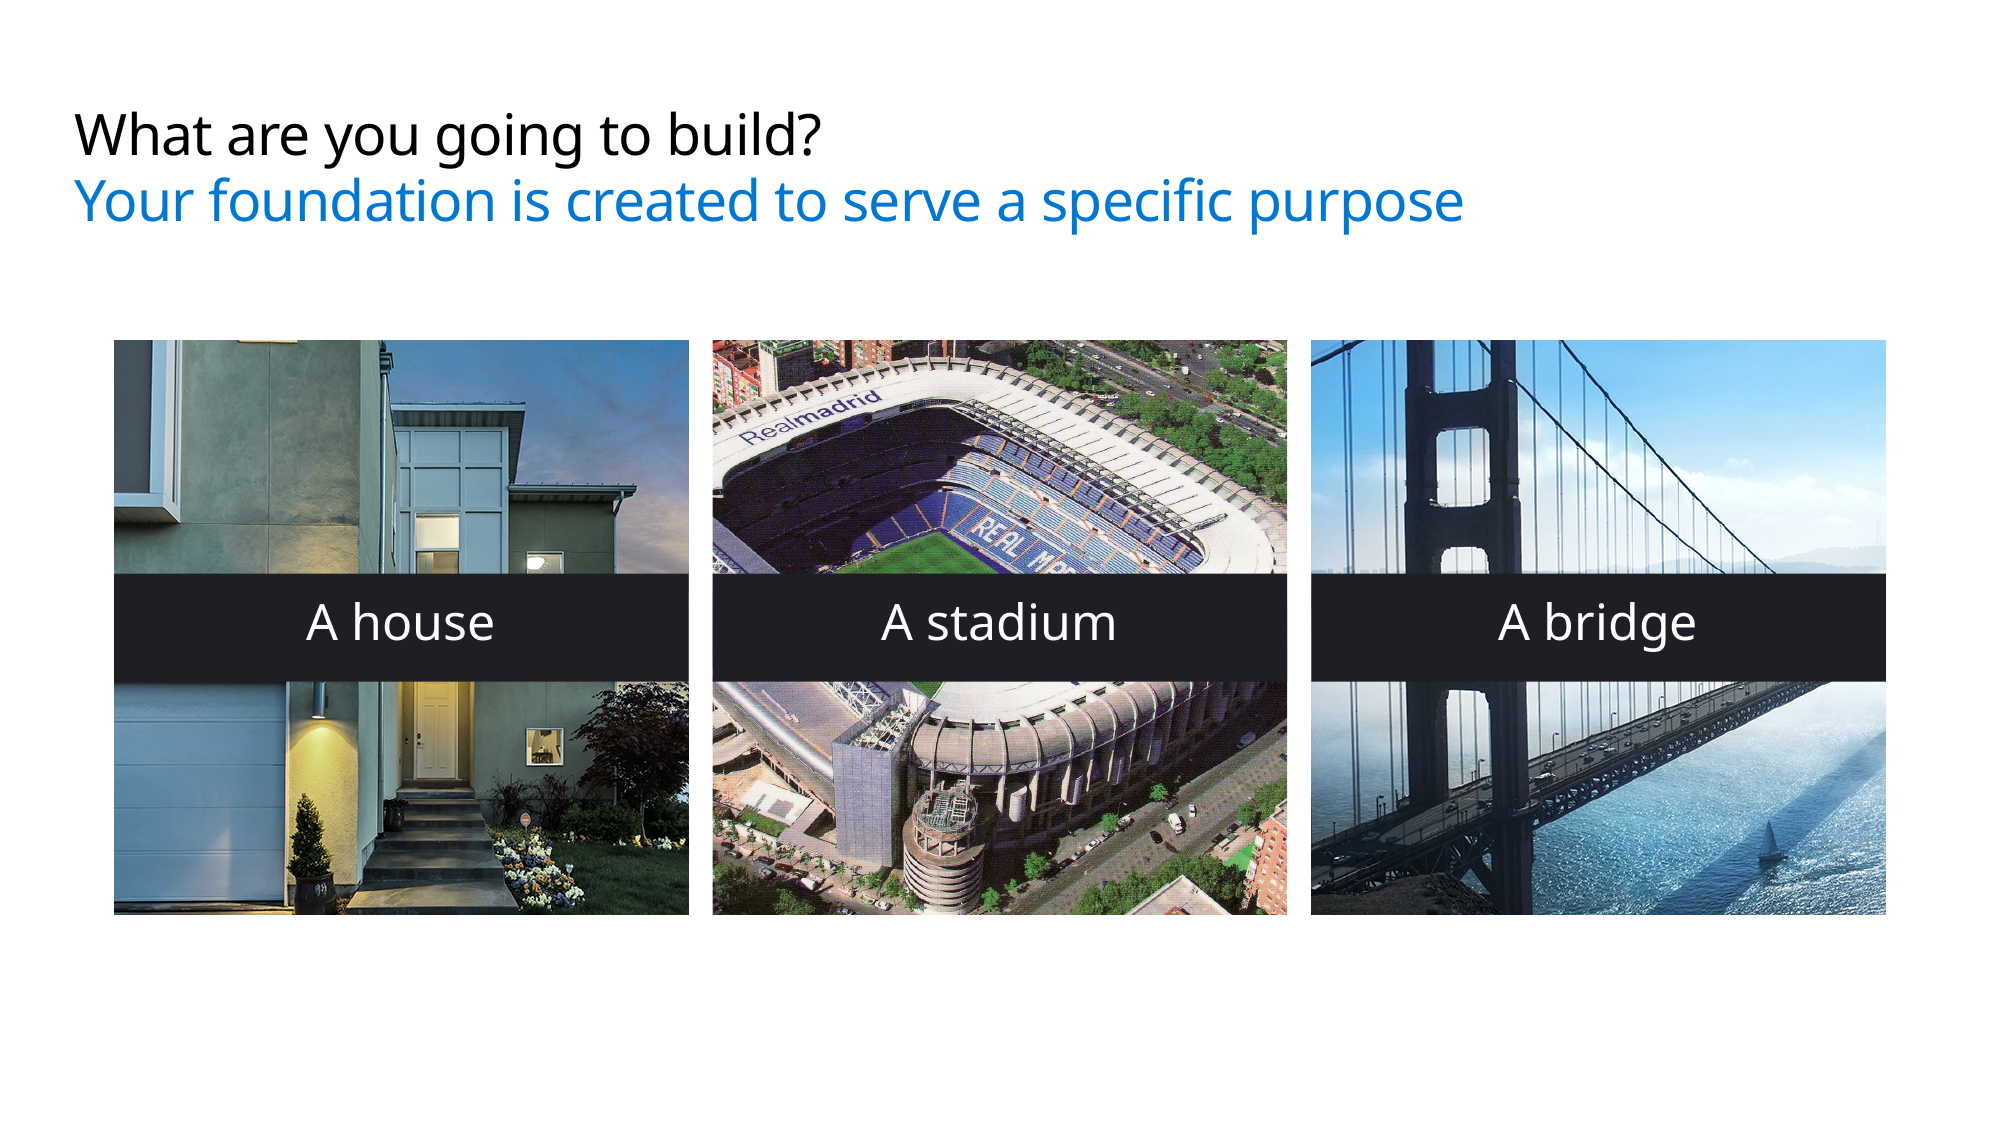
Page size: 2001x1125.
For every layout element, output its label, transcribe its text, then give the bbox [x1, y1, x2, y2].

title What are you going to build? Your foundation is created to serve a specific purpose [74, 101, 1930, 233]
picture [1311, 340, 1887, 916]
picture [113, 340, 689, 916]
picture [712, 340, 1288, 916]
